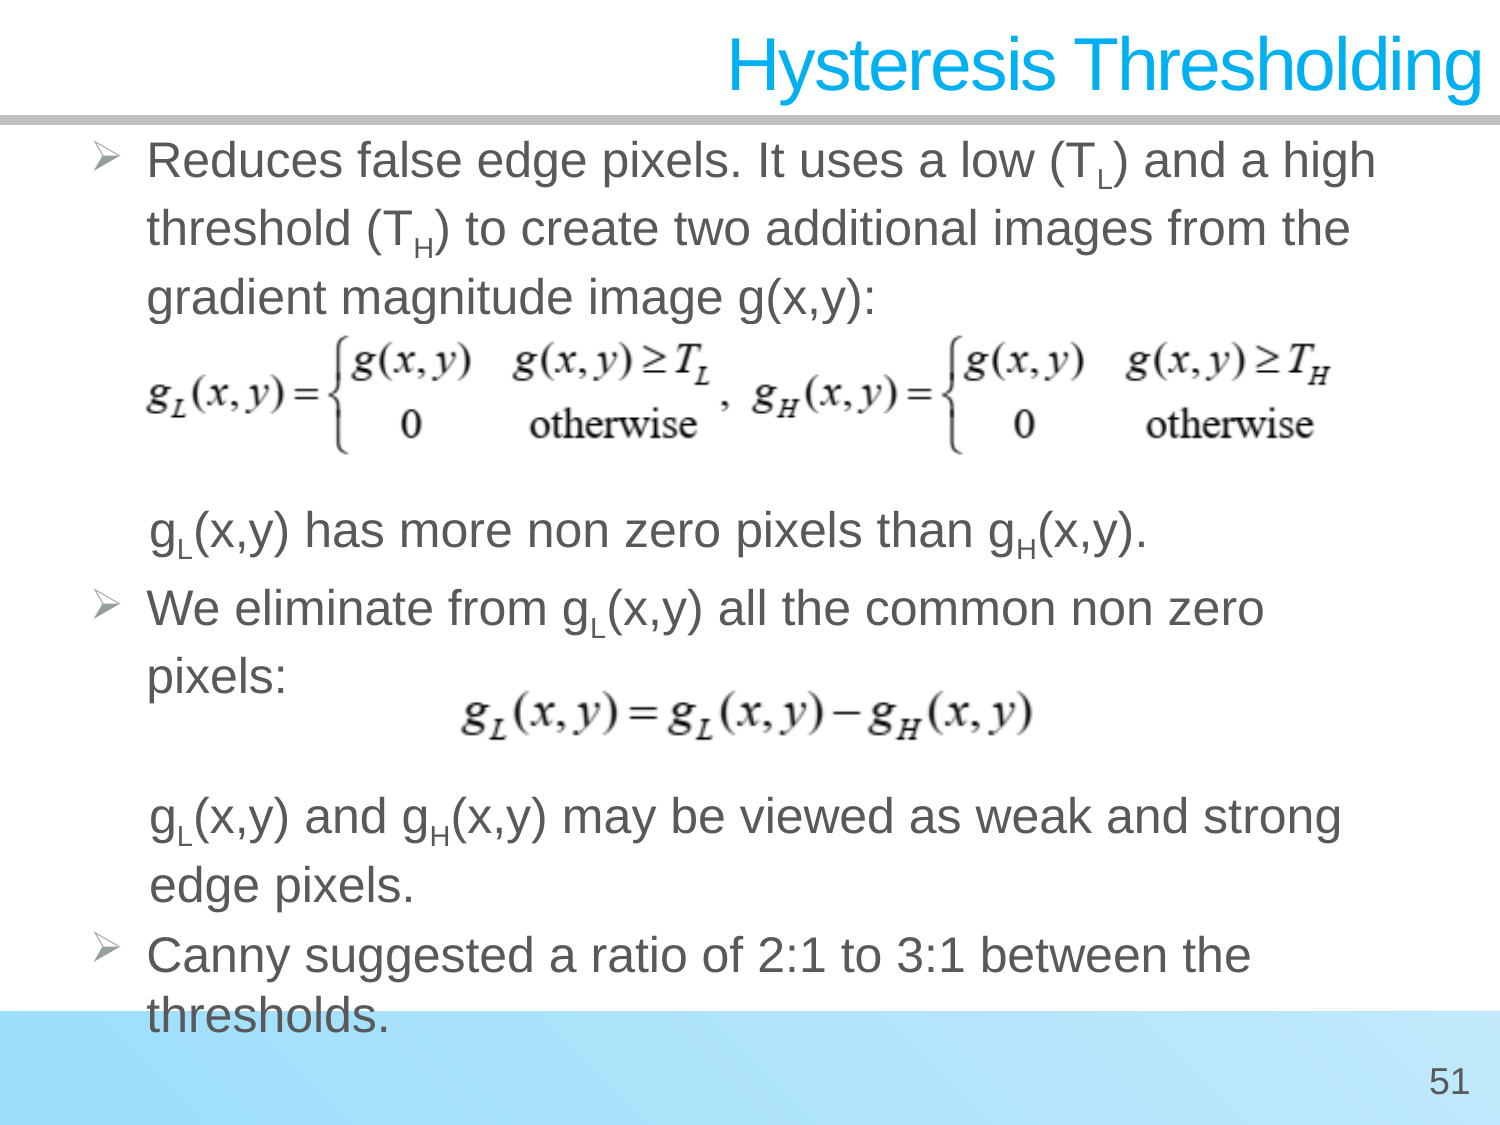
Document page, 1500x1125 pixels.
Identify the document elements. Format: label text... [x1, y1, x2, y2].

list Reduces false edge pixels. It uses a low (TL) and a high threshold (TH) to create two additional images from the gradient magnitude image g(x,y): gL(x,y) has more non zero pixels than gH(x,y). We eliminate from gL(x,y) all the common non zero pixels: gL(x,y) and gH(x,y) may be viewed as weak and strong edge pixels. Canny suggested a ratio of 2:1 to 3:1 between the thresholds. [75, 120, 1425, 1012]
title Hysteresis Thresholding [0, 0, 1500, 121]
picture [457, 687, 1043, 745]
picture [137, 324, 1341, 463]
